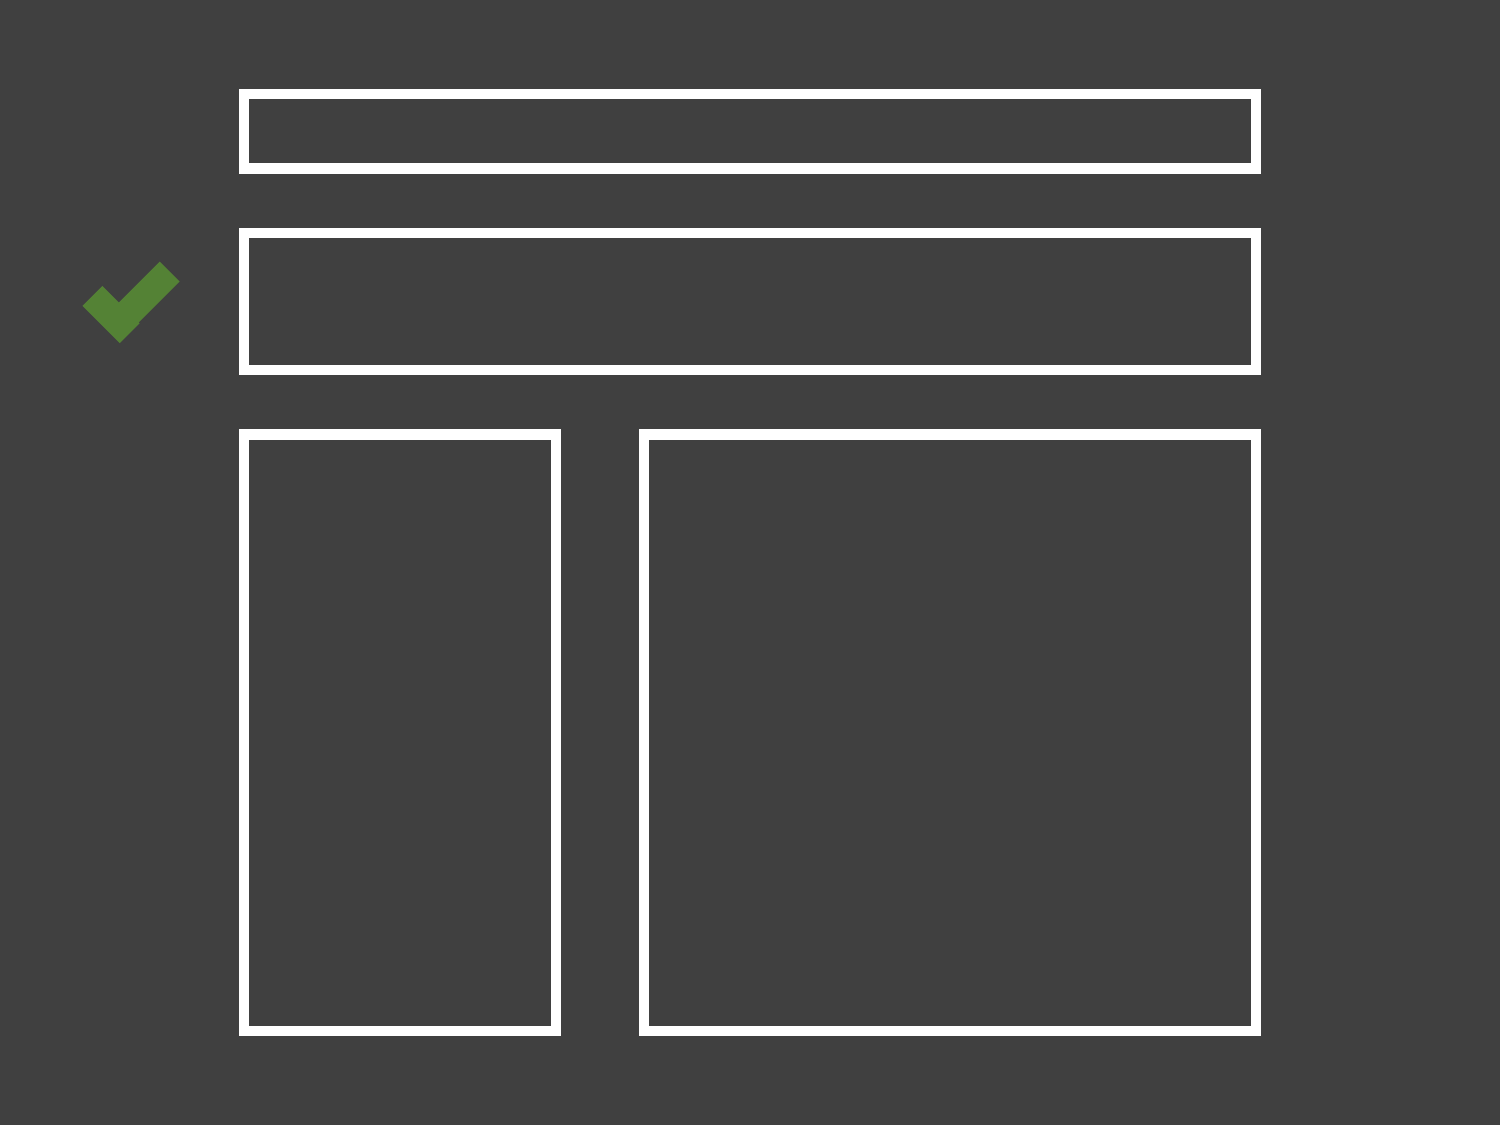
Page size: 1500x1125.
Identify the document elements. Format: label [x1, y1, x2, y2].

text_box [243, 434, 557, 1032]
text_box [243, 93, 1257, 170]
text_box [243, 232, 1257, 371]
text_box [92, 271, 170, 334]
text_box [643, 434, 1257, 1032]
